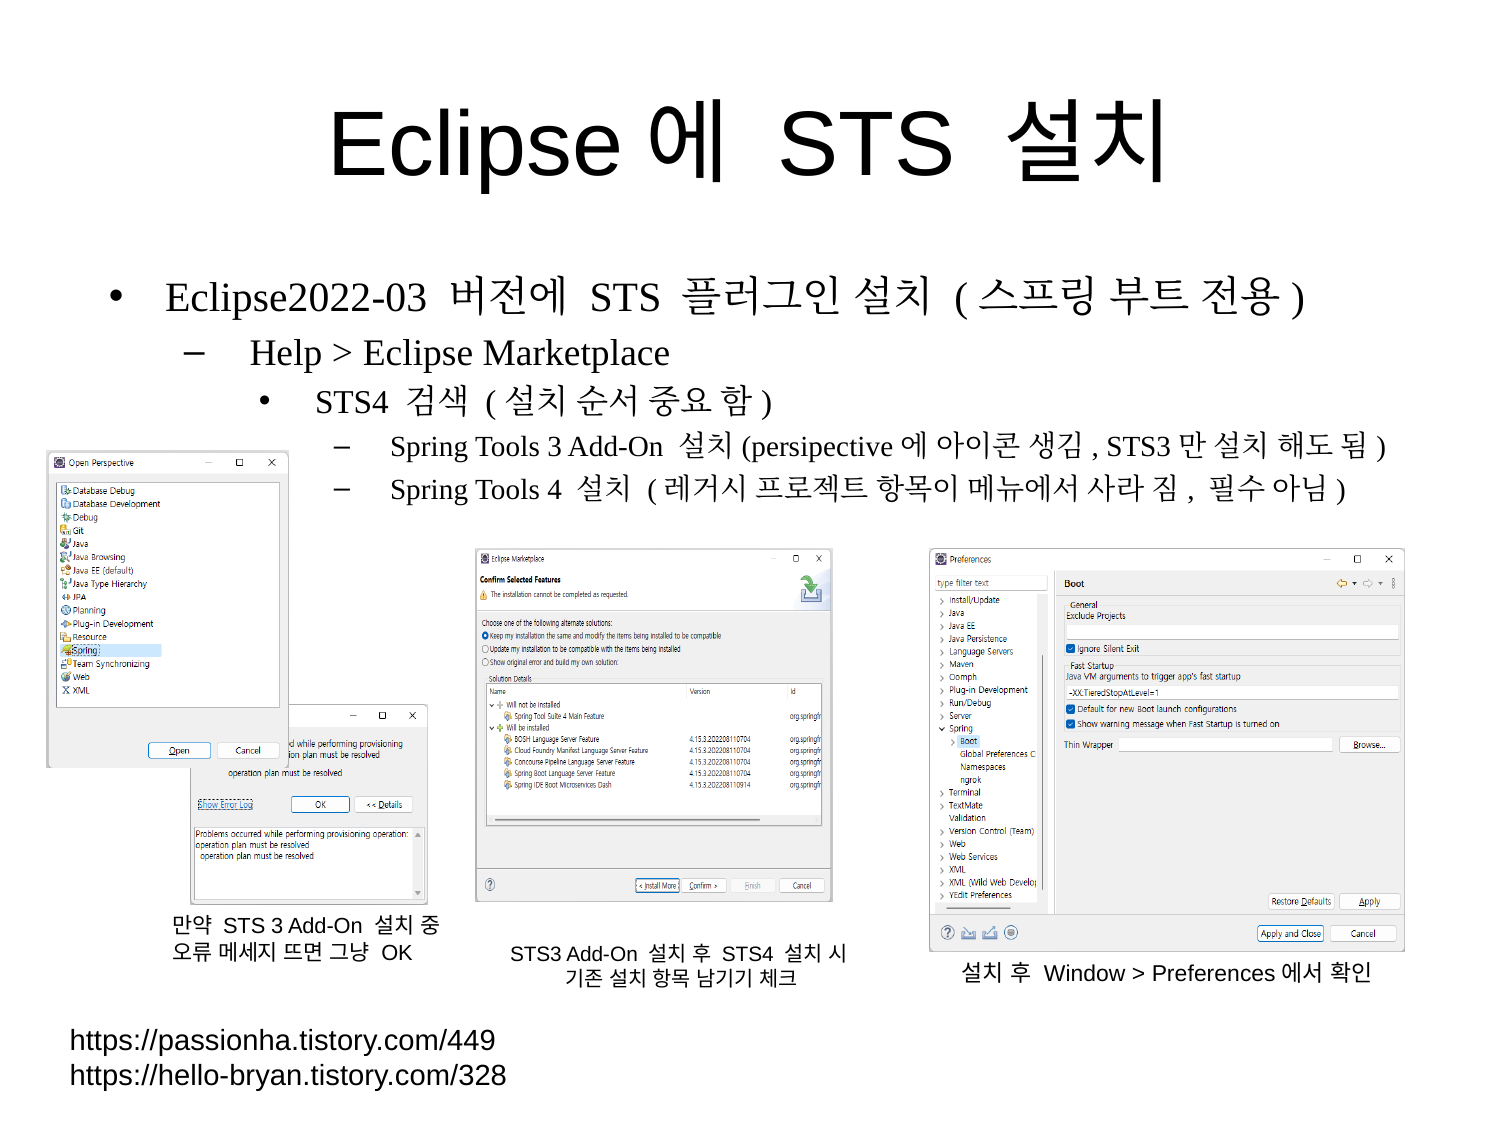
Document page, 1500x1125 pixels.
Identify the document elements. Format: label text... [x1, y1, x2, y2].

list Eclipse2022-03 버전에 STS 플러그인 설치 (스프링 부트 전용) Help > Eclipse Marketplace STS4 검색 (설치 순서 중요 함) Spring Tools 3 Add-On 설치(persipective에 아이콘 생김, STS3만 설치 해도 됨) Spring Tools 4 설치 (레거시 프로젝트 항목이 메뉴에서 사라 짐, 필수 아님) [75, 262, 1425, 575]
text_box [929, 548, 1406, 990]
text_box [170, 703, 448, 967]
title Eclipse에 STS 설치 [75, 45, 1425, 233]
text_box https://passionha.tistory.com/449 https://hello-bryan.tistory.com/328 [54, 1014, 523, 1099]
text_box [475, 548, 870, 1000]
picture [45, 450, 290, 768]
